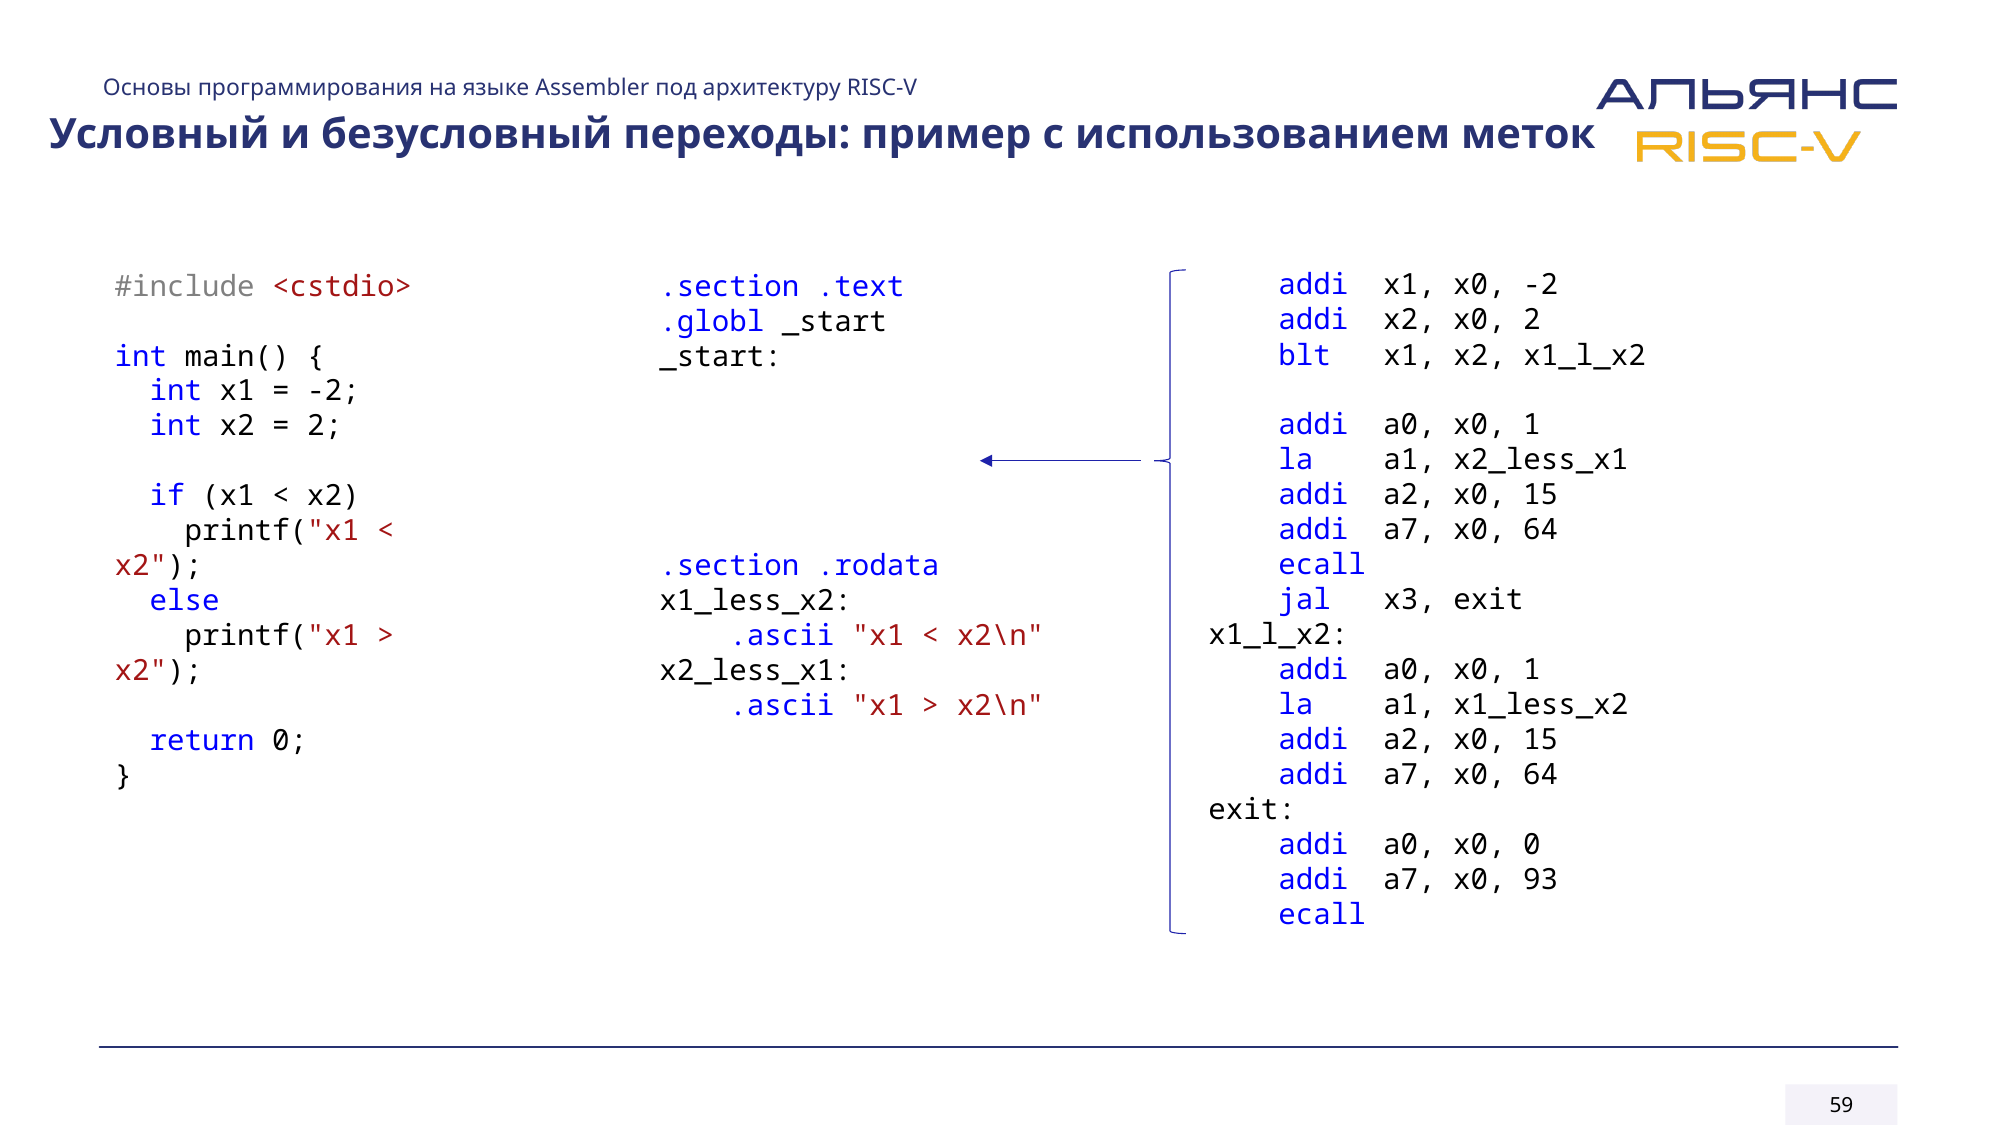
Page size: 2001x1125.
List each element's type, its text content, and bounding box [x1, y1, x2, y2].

picture [1595, 79, 1898, 162]
text_box addi x1, x0, -2 addi x2, x0, 2 blt x1, x2, x1_l_x2 addi a0, x0, 1 la a1, x2_less_x1 addi a2, x0, 15 addi a7, x0, 64 ecall jal x3, exit x1_l_x2: addi a0, x0, 1 la a1, x1_less_x2 addi a2, x0, 15 addi a7, x0, 64 exit: addi a0, x0, 0 addi a7, x0, 93 ecall [1193, 258, 1663, 938]
text_box [1154, 269, 1186, 935]
text_box Основы программирования на языке Assembler под архитектуру RISC-V [88, 65, 1624, 99]
text_box .section .text .globl _start _start: .section .rodata x1_less_x2: .ascii "x1 < x2\n" x2_less_x1: .ascii "x1 > x2\n" [644, 259, 1067, 729]
text_box Условный и безусловный переходы: пример с использованием меток [34, 99, 1611, 165]
text_box 59 [1785, 1084, 1898, 1125]
text_box #include <cstdio> int main() { int x1 = -2; int x2 = 2; if (x1 < x2) printf("x1 < x2"); else printf("x1 > x2"); return 0; } [99, 259, 488, 799]
